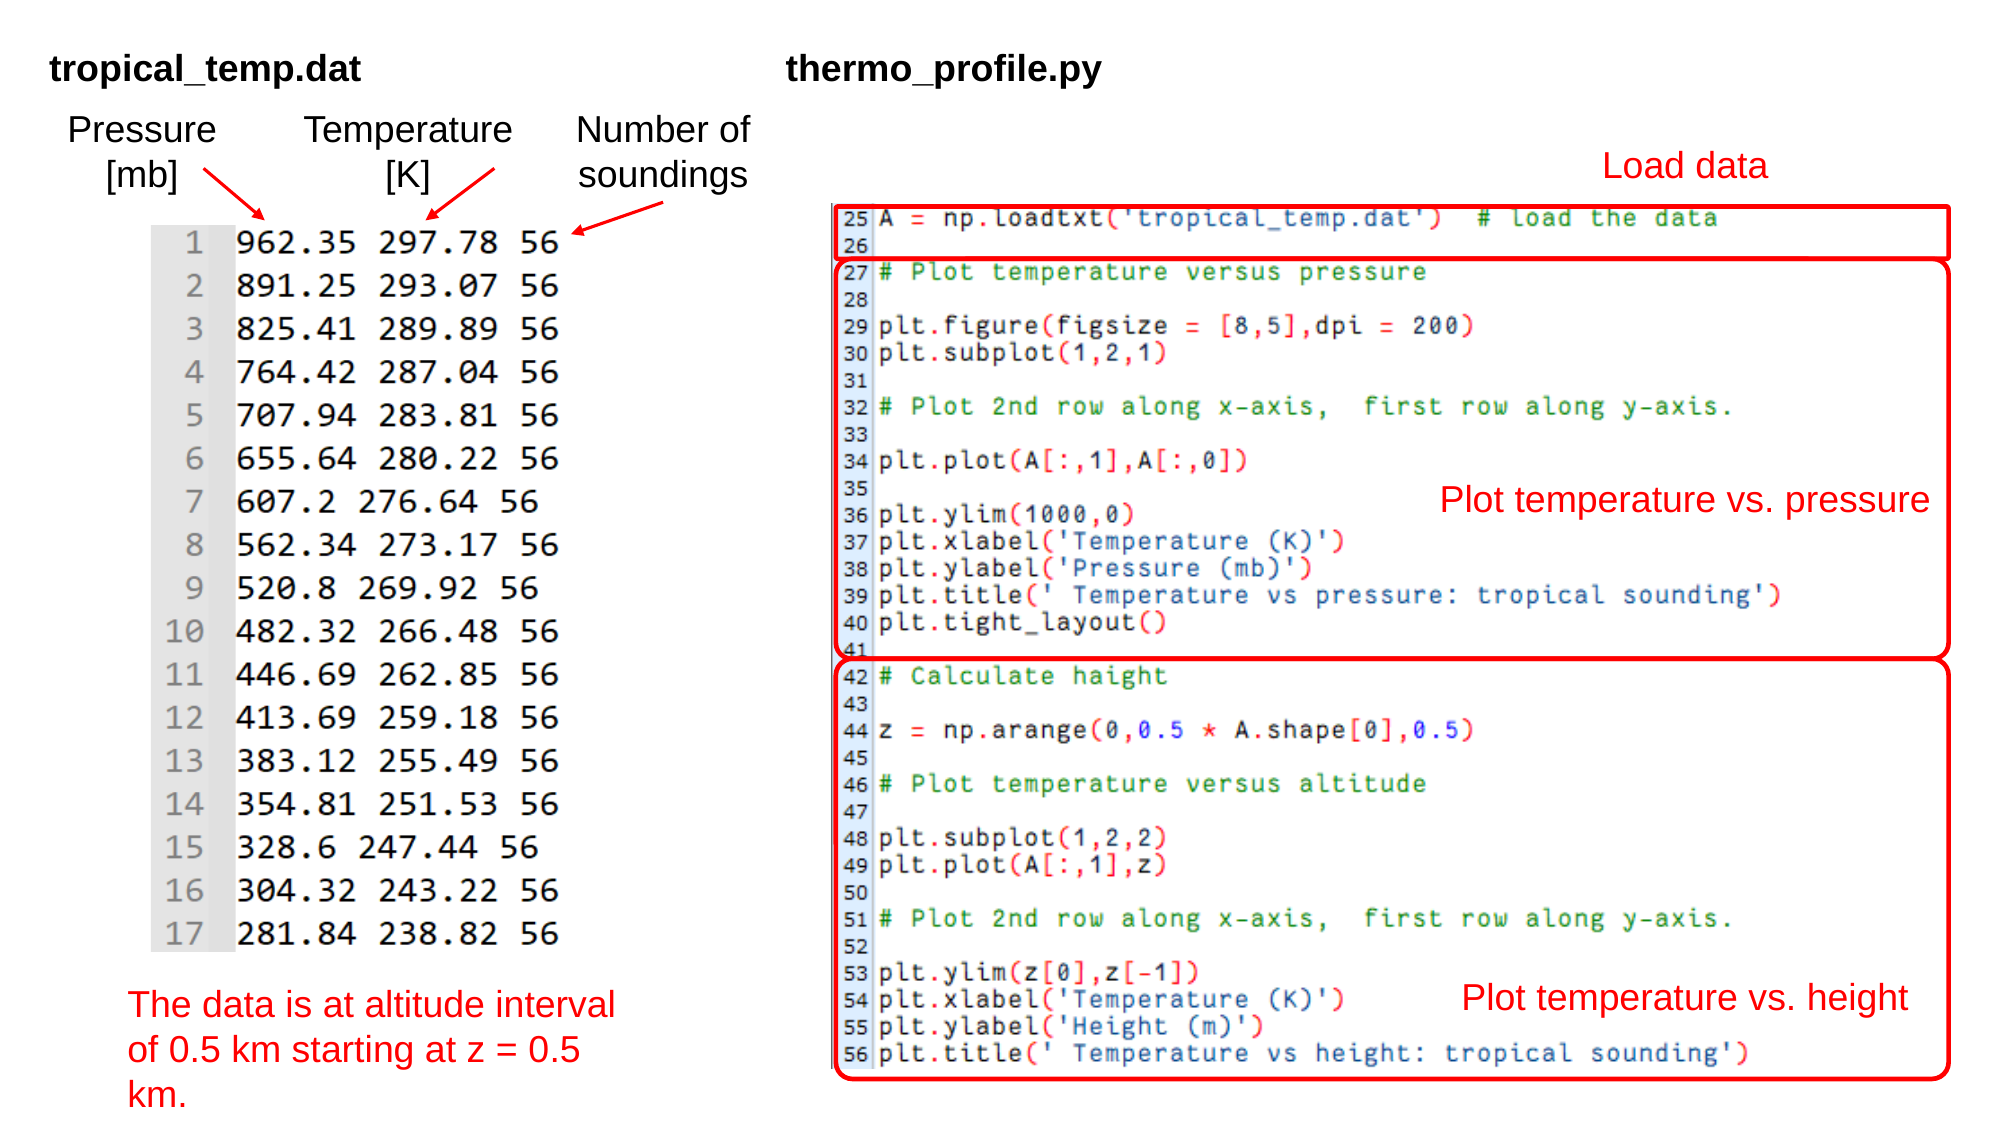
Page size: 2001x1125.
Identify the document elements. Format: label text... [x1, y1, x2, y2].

text_box Load data [1587, 133, 1784, 194]
text_box The data is at altitude interval of 0.5 km starting at z = 0.5 km. [112, 972, 664, 1123]
picture [831, 203, 1785, 1069]
text_box thermo_profile.py [770, 36, 1128, 97]
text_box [425, 168, 495, 221]
text_box Temperature [K] [288, 97, 529, 203]
picture [150, 224, 609, 953]
text_box Pressure [mb] [52, 97, 232, 202]
text_box Plot temperature vs. pressure [1785, 467, 1946, 528]
text_box Plot temperature vs. height [1785, 965, 1924, 1026]
text_box [1785, 260, 1950, 659]
text_box [1785, 205, 1950, 260]
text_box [570, 203, 664, 235]
text_box Number of soundings [560, 97, 766, 203]
text_box [836, 657, 1950, 1081]
text_box tropical_temp.dat [34, 36, 377, 97]
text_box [203, 168, 265, 221]
